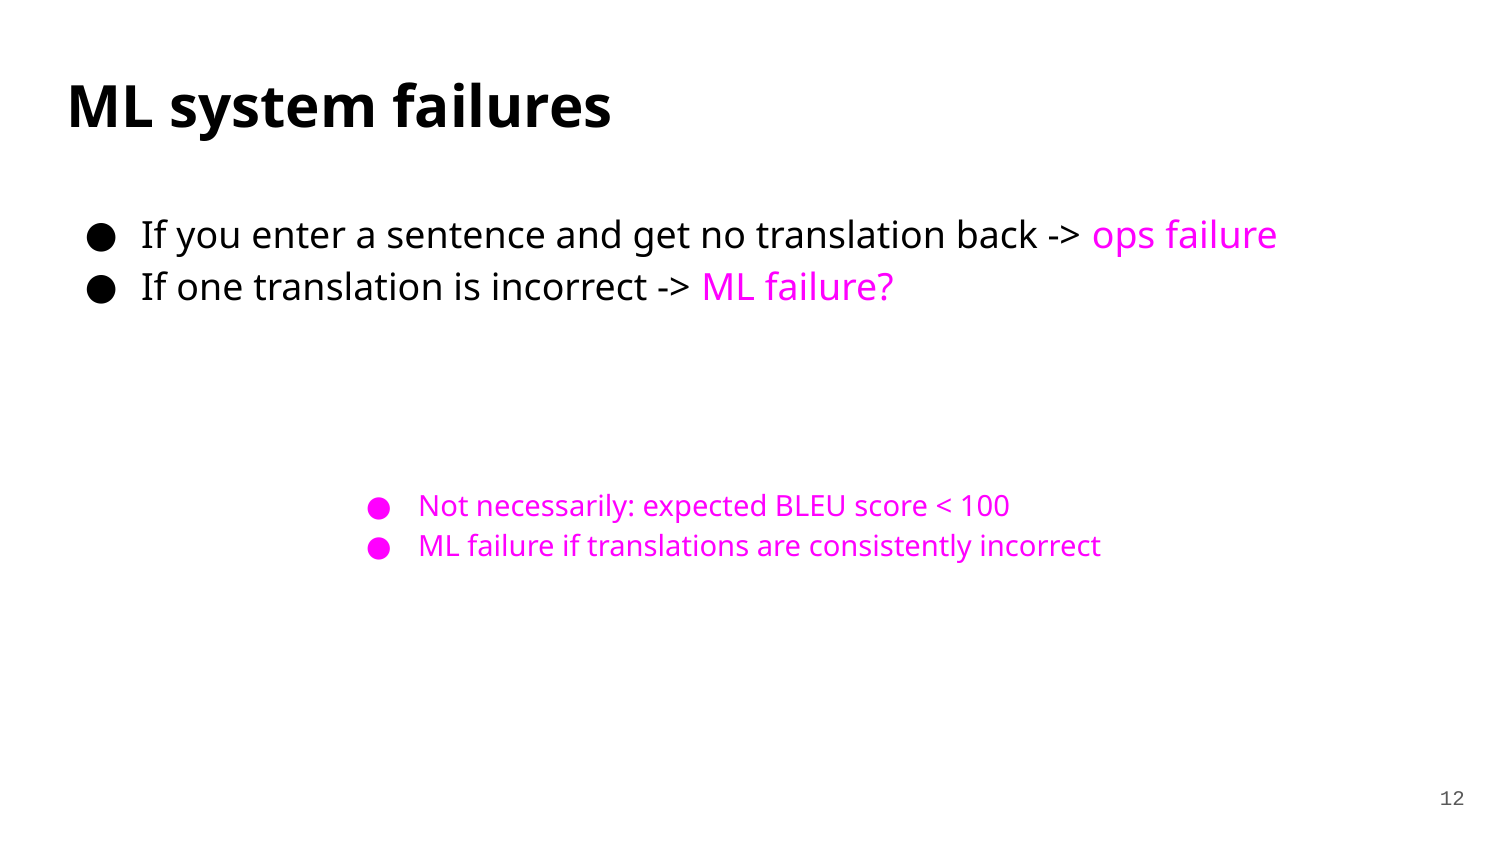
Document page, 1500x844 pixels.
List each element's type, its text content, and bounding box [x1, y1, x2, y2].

list Not necessarily: expected BLEU score < 100 ML failure if translations are consistently incorrect [328, 467, 1134, 647]
title ML system failures [51, 54, 1449, 134]
list If you enter a sentence and get no translation back -> ops failure If one translation is incorrect -> ML failure? [51, 189, 1449, 750]
slide_number 12 [1389, 764, 1480, 830]
